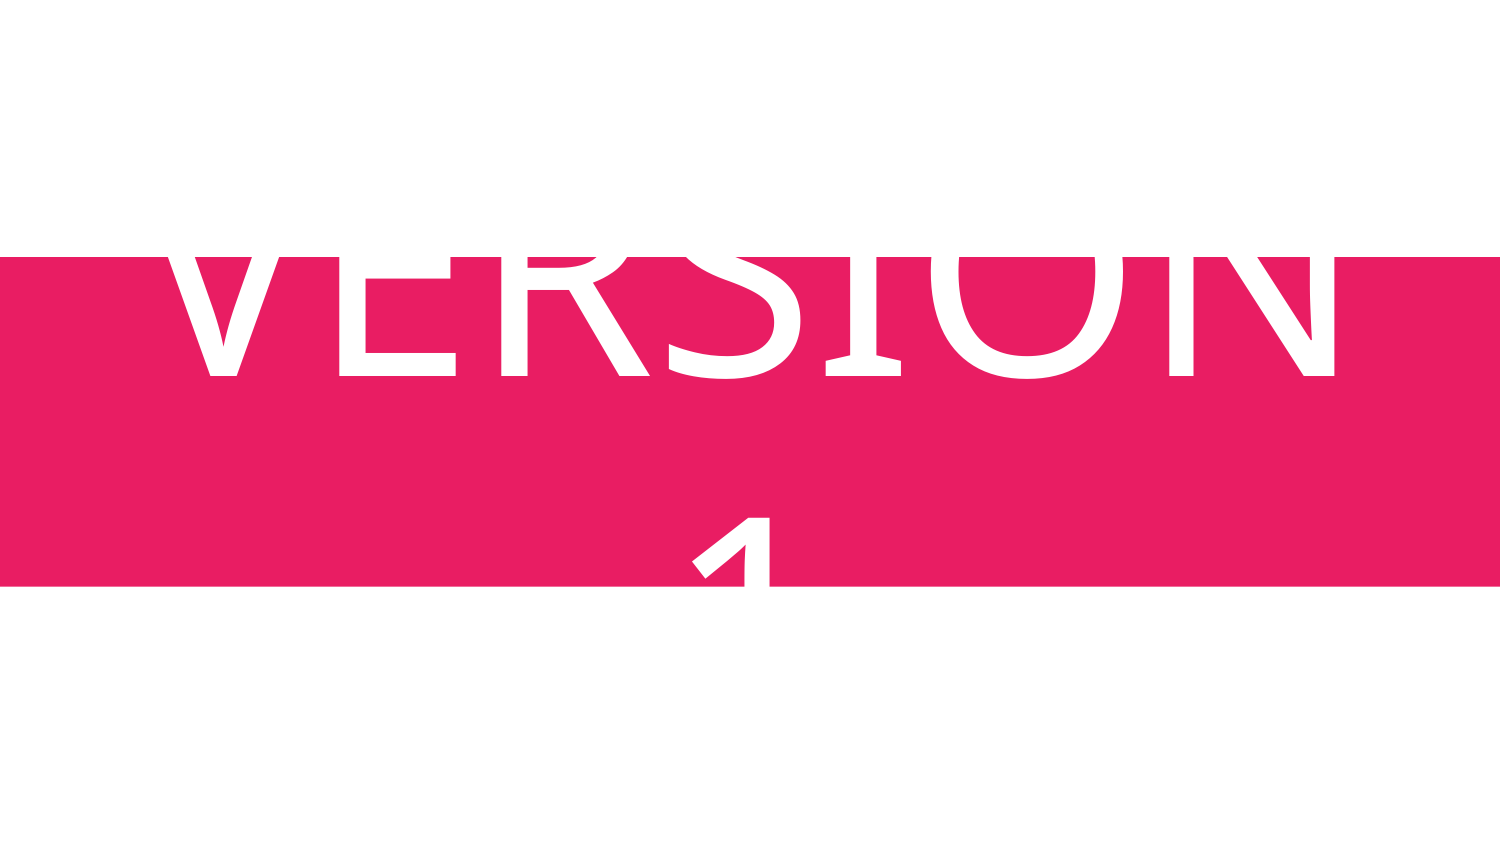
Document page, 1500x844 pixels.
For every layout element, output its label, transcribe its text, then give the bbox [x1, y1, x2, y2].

title VERSION 1 [70, 309, 1430, 559]
